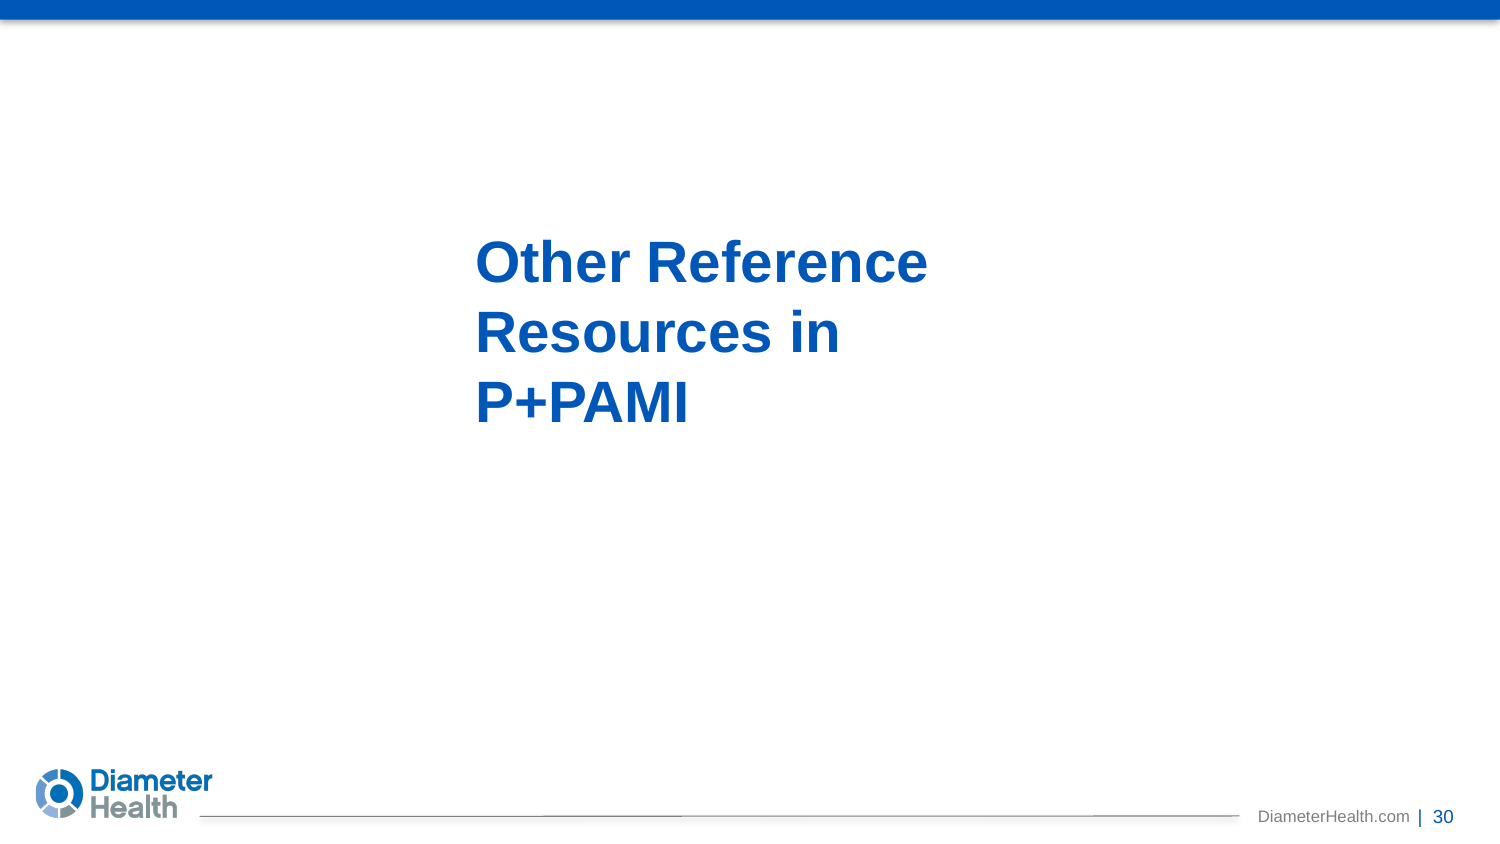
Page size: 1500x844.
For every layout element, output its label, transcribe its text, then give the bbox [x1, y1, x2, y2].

list Other Reference Resources in P+PAMI [460, 216, 1060, 335]
